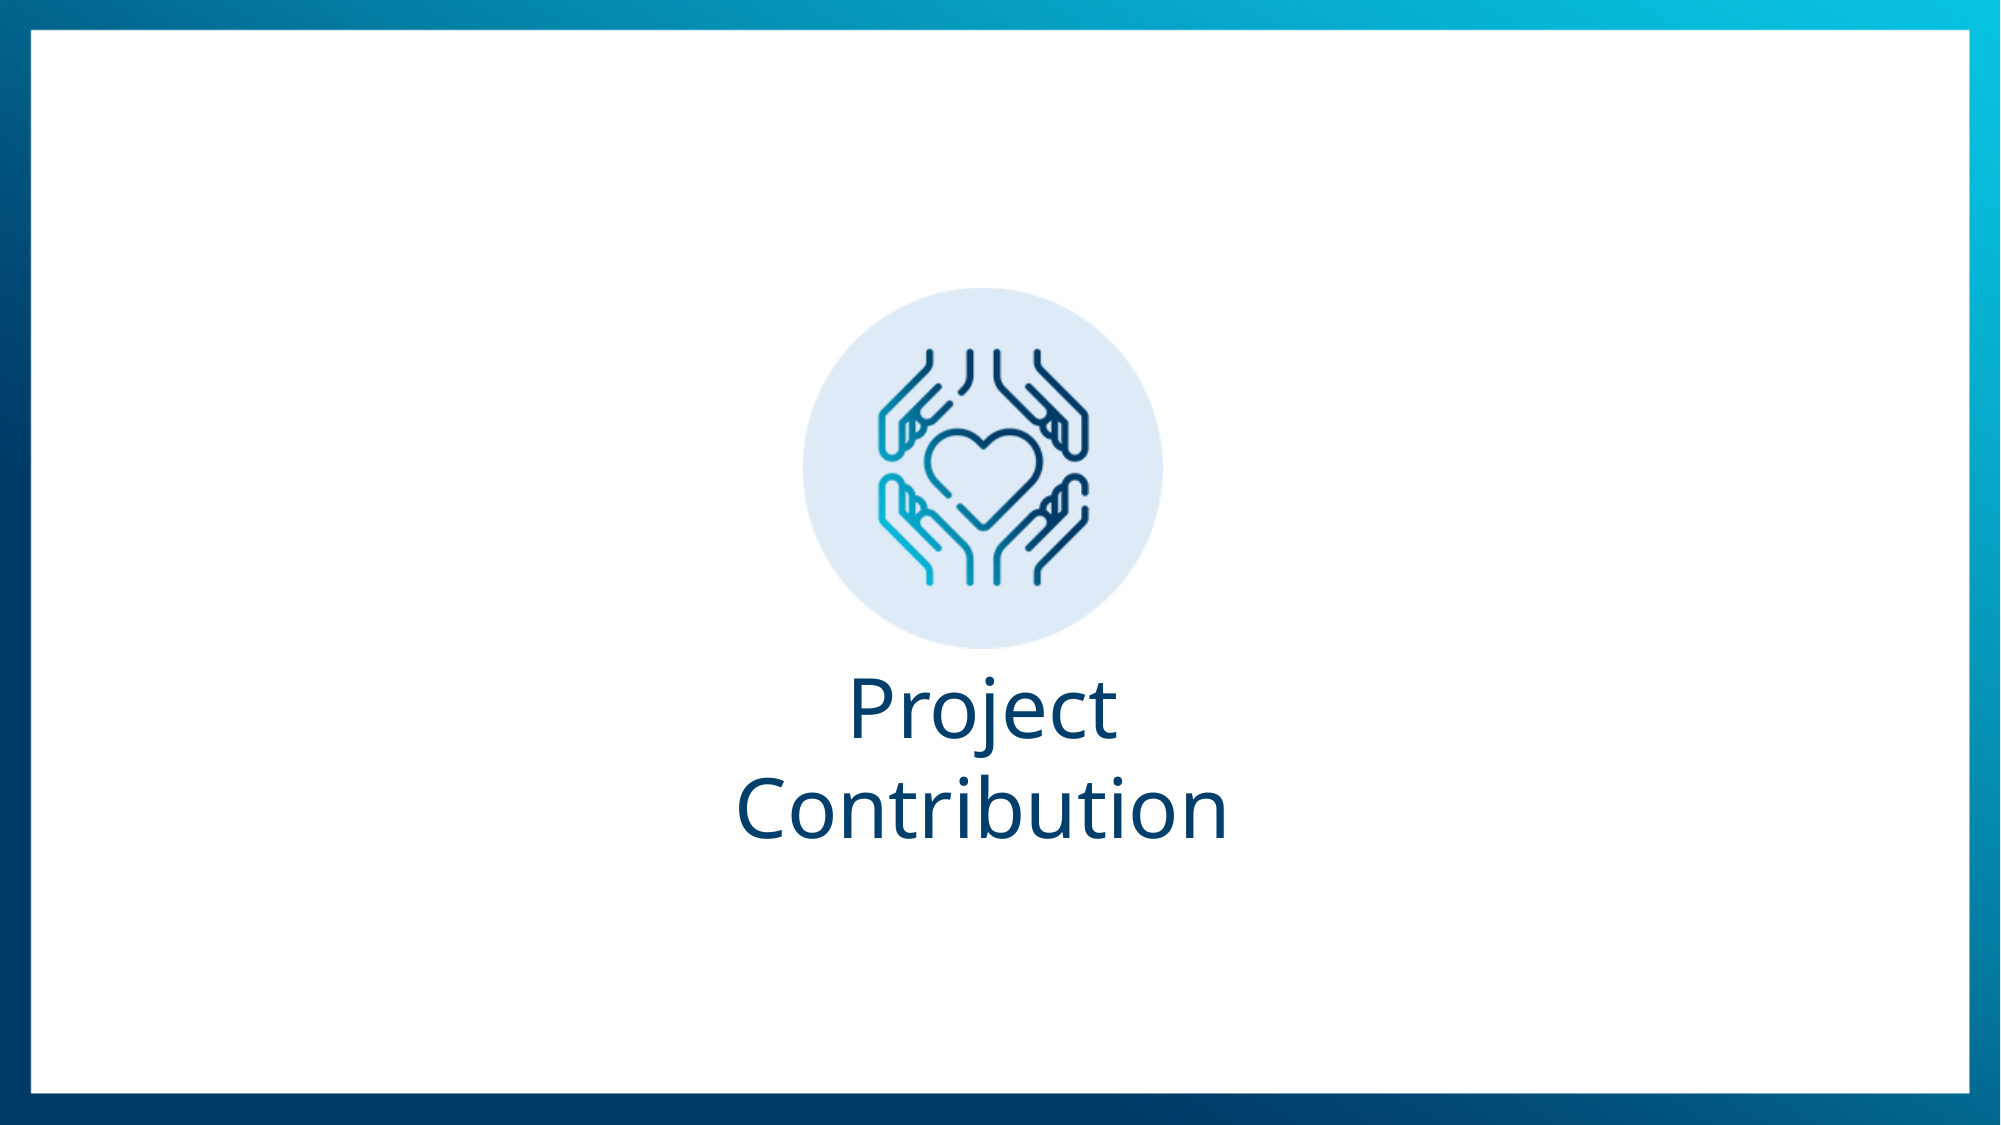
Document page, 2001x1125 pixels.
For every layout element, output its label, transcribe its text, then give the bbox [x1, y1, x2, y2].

text_box Project Contribution [581, 648, 1384, 863]
picture [0, 0, 2001, 1125]
